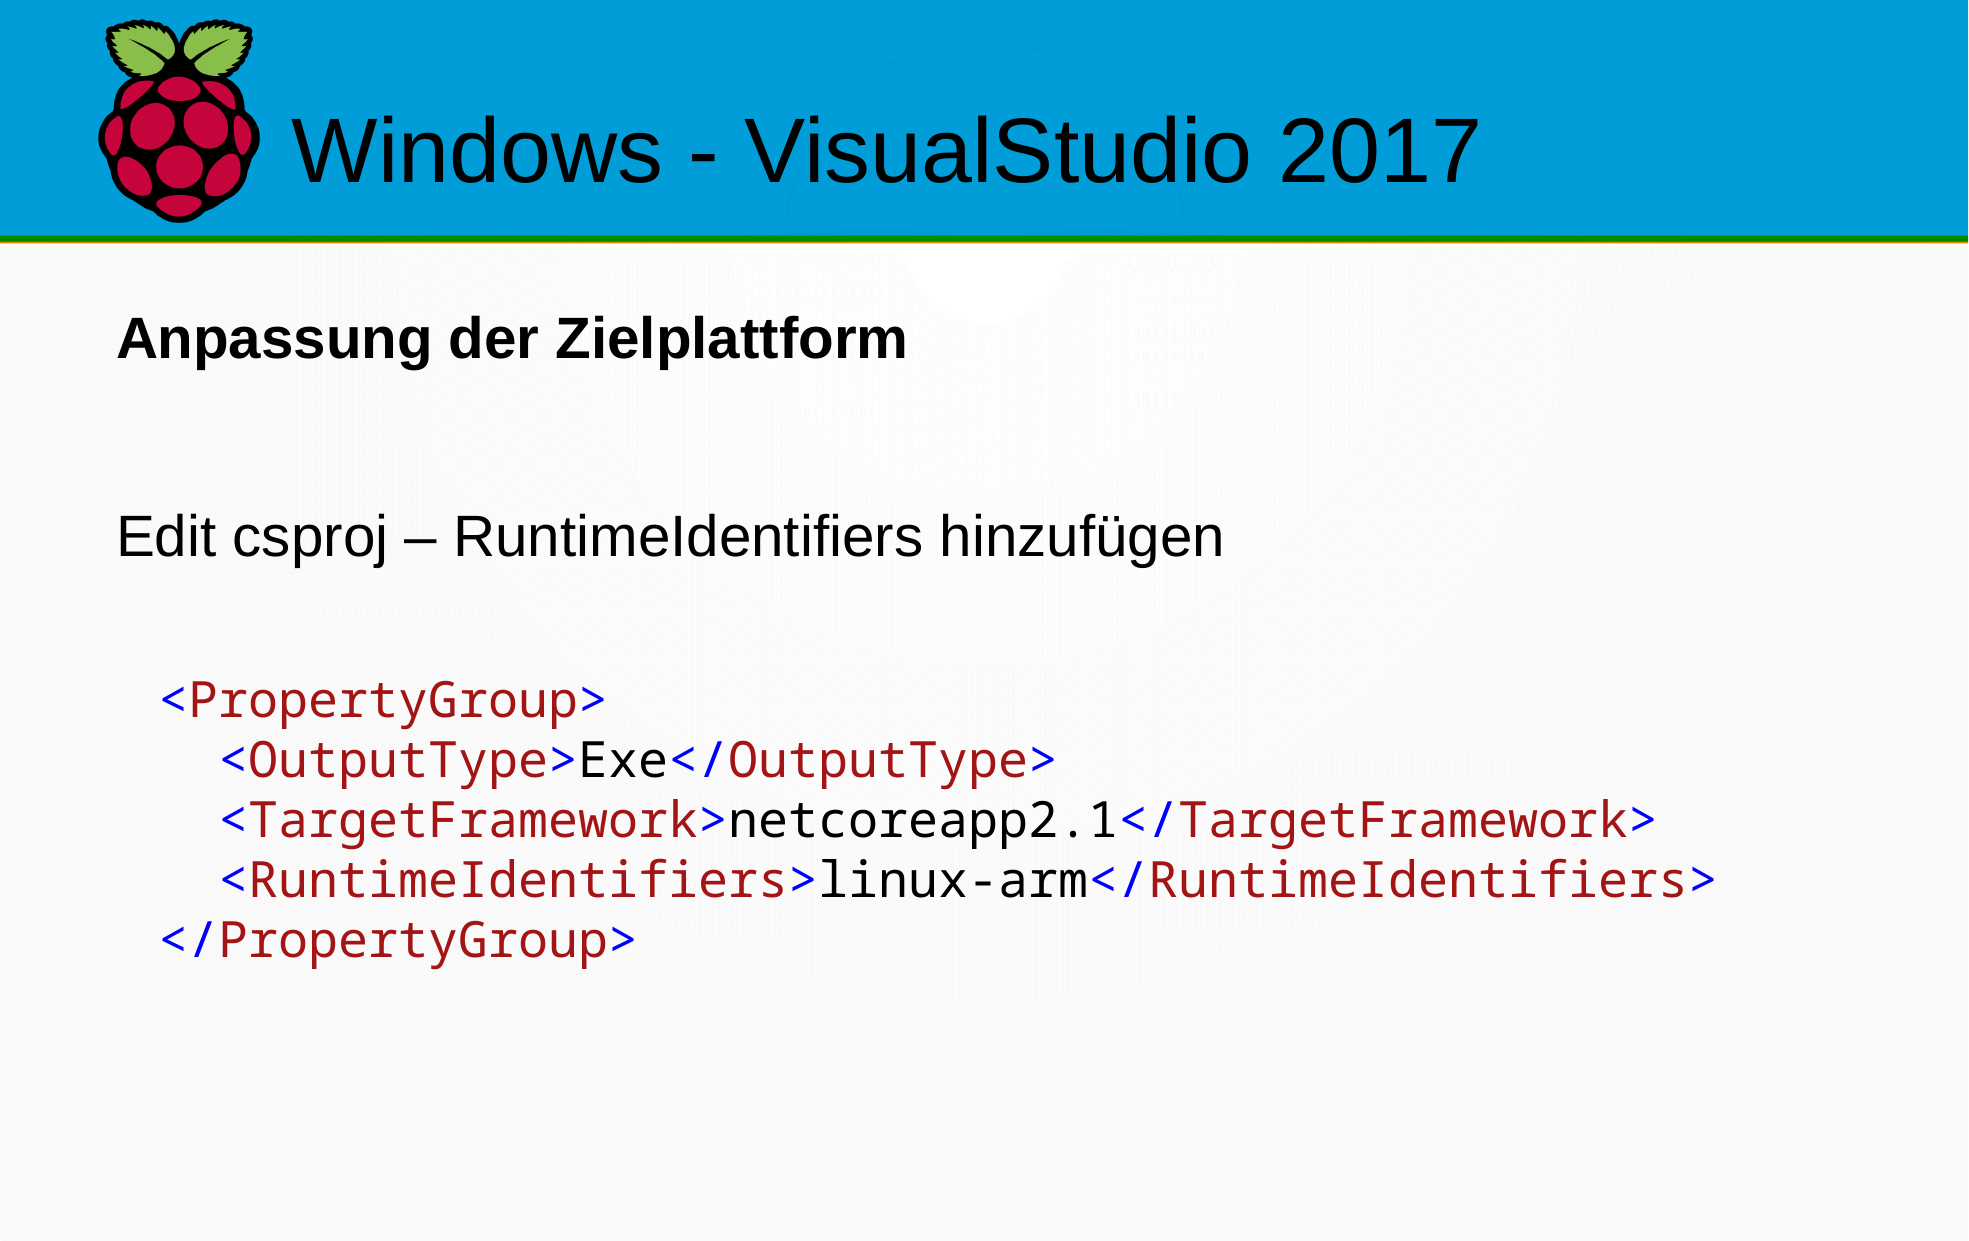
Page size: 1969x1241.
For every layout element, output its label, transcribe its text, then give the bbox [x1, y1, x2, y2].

picture [100, 21, 258, 221]
picture [0, 236, 1969, 1241]
text_box Windows - VisualStudio 2017 [291, 49, 1870, 257]
text_box Anpassung der Zielplattform Edit csproj – RuntimeIdentifiers hinzufügen <PropertyGroup> <OutputType>Exe</OutputType> <TargetFramework>netcoreapp2.1</TargetFramework> <RuntimeIdentifiers>linux-arm</RuntimeIdentifiers> </PropertyGroup> [98, 299, 1875, 1185]
